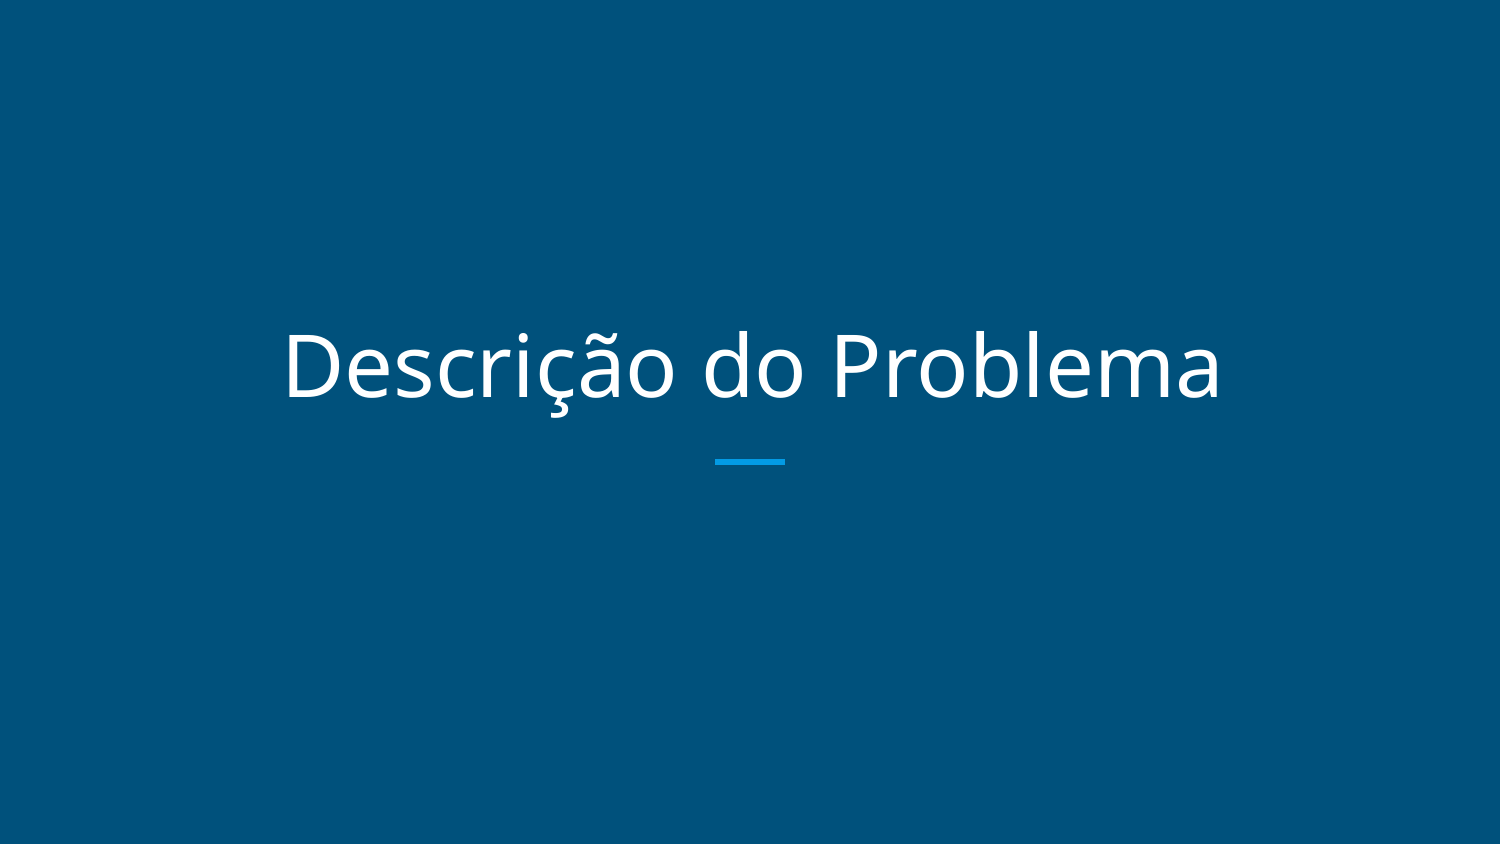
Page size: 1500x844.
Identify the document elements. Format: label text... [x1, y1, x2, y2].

title Descrição do Problema [78, 289, 1428, 439]
